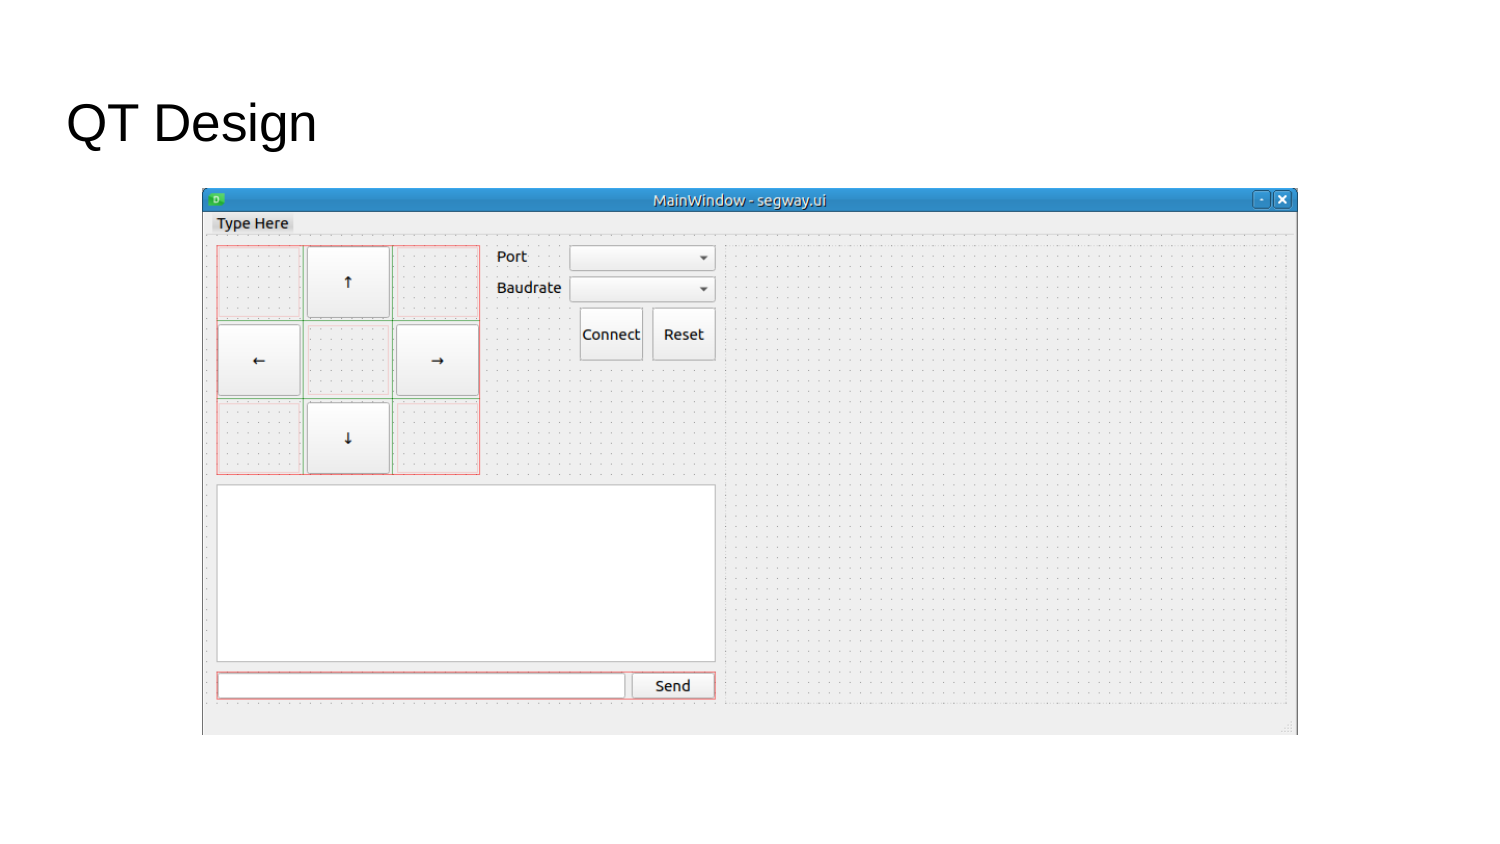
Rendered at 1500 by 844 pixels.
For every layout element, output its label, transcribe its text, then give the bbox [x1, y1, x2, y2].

title QT Design [51, 72, 1449, 167]
picture [201, 188, 1299, 736]
